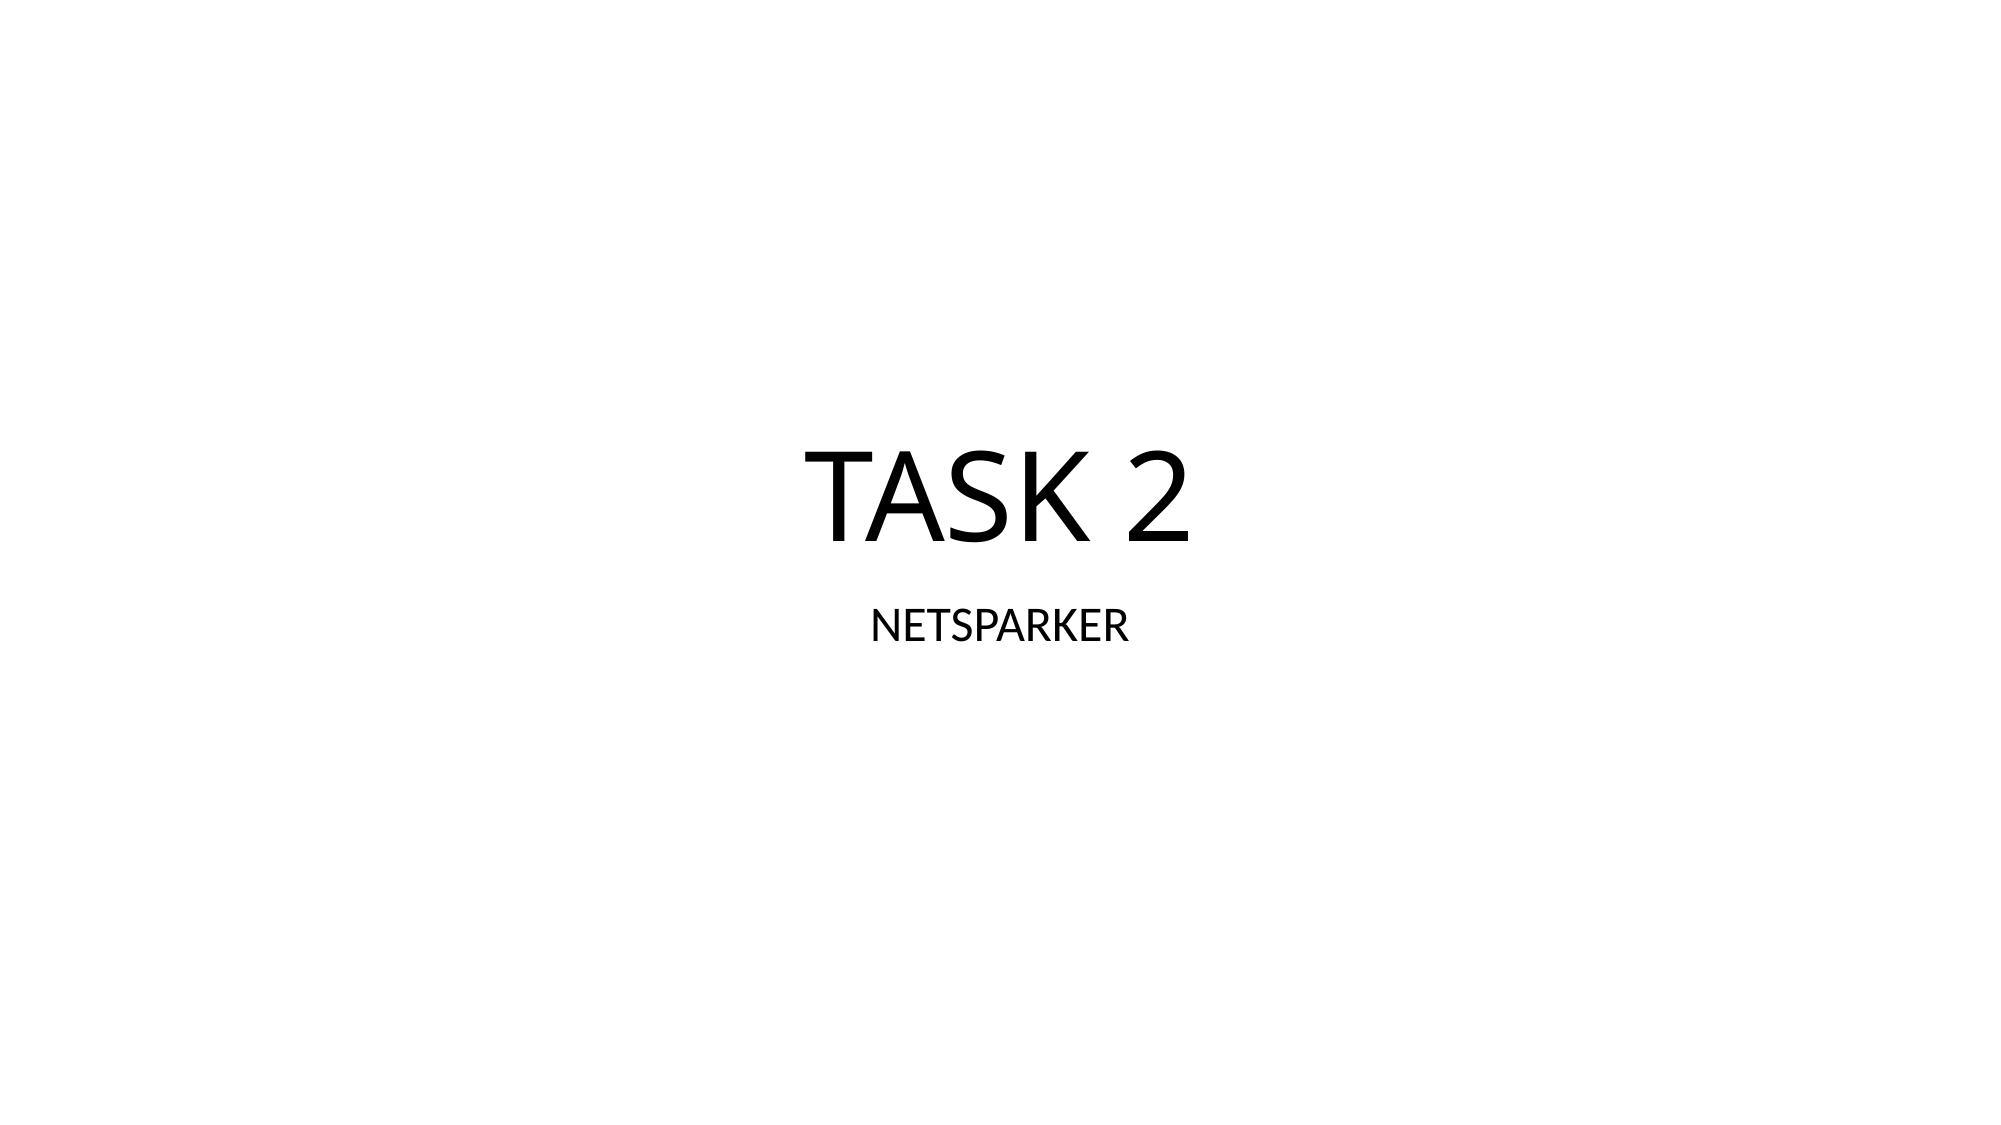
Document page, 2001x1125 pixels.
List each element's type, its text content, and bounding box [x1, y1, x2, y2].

title TASK 2 [249, 184, 1750, 576]
subtitle NETSPARKER [249, 590, 1750, 863]
